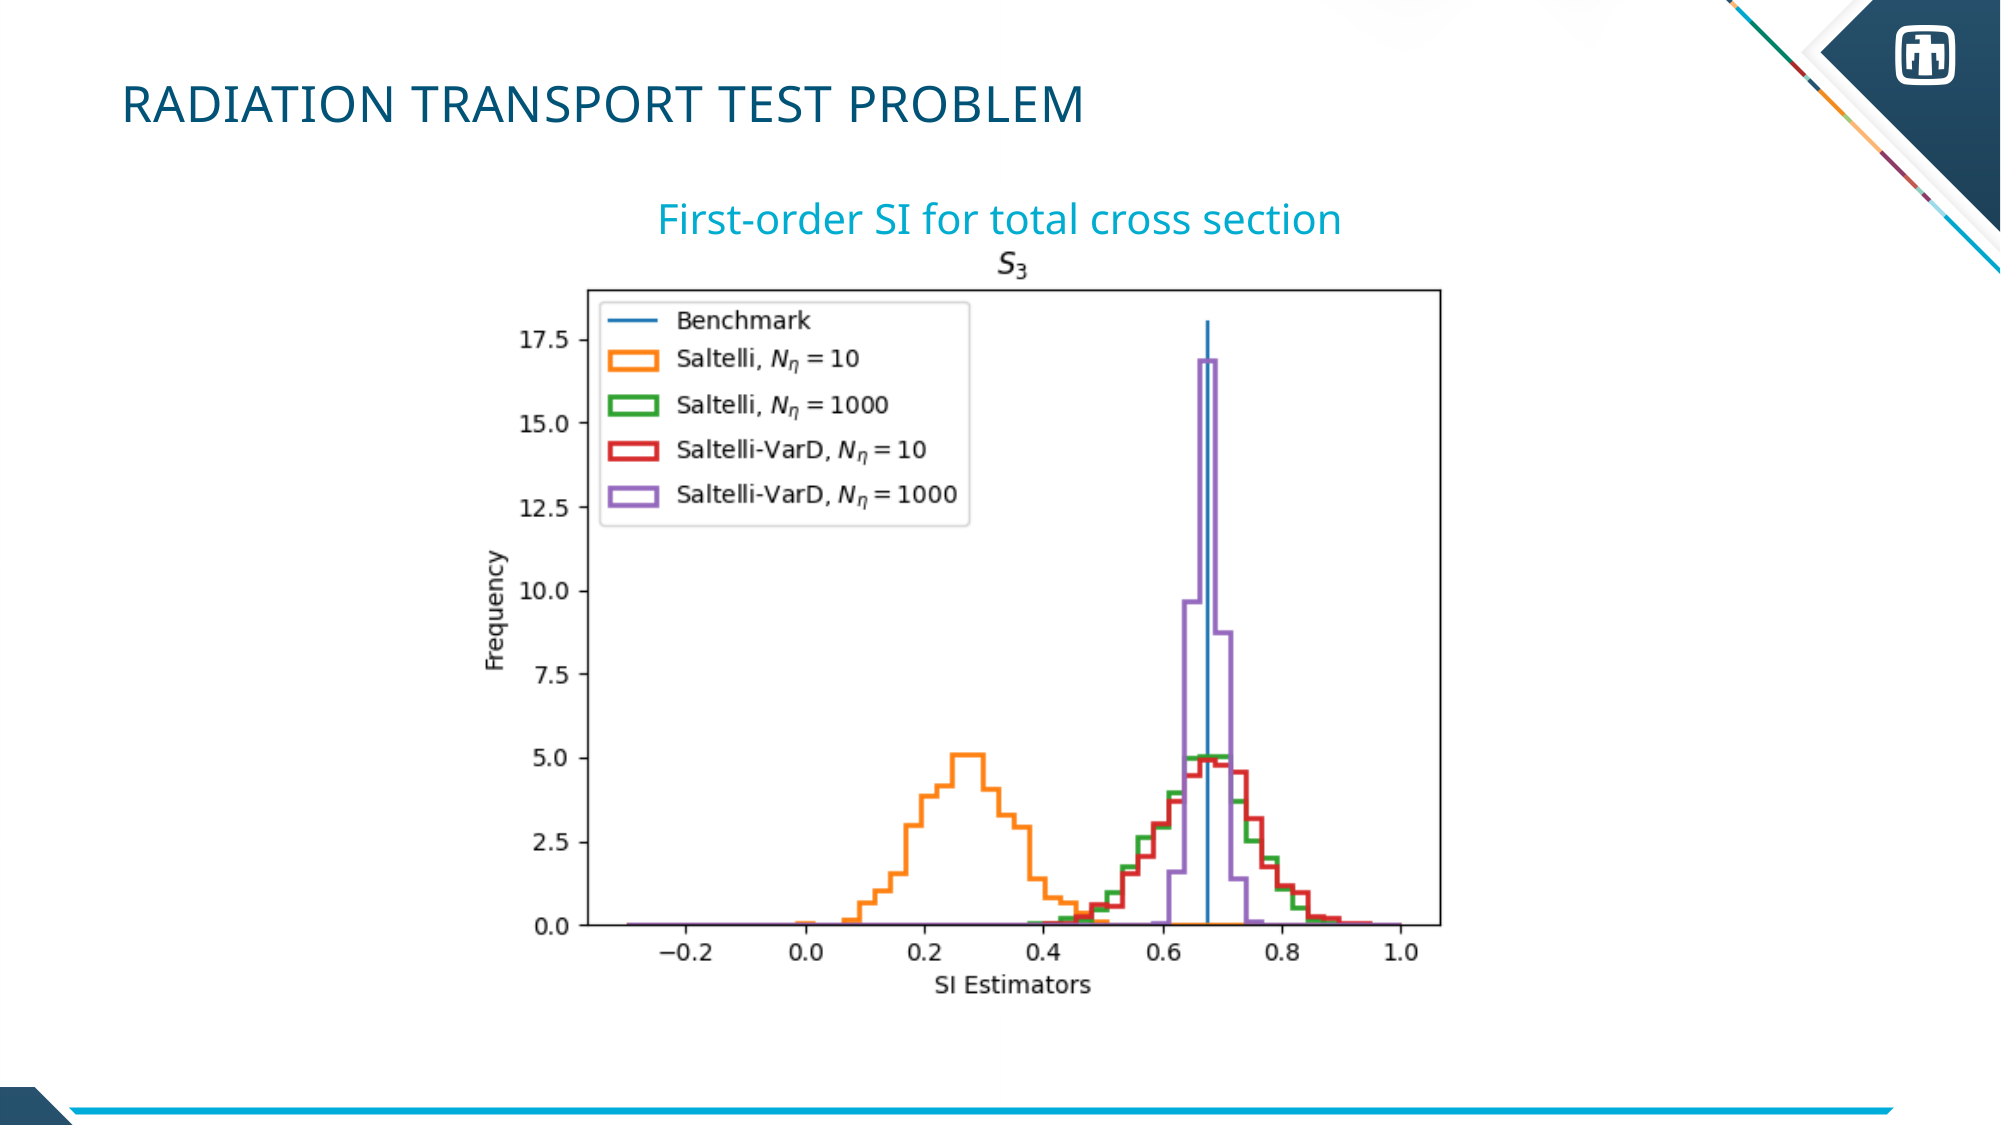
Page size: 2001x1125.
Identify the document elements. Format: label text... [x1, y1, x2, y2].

picture [0, 0, 2001, 1125]
title Radiation transport test problem [106, 43, 1761, 169]
